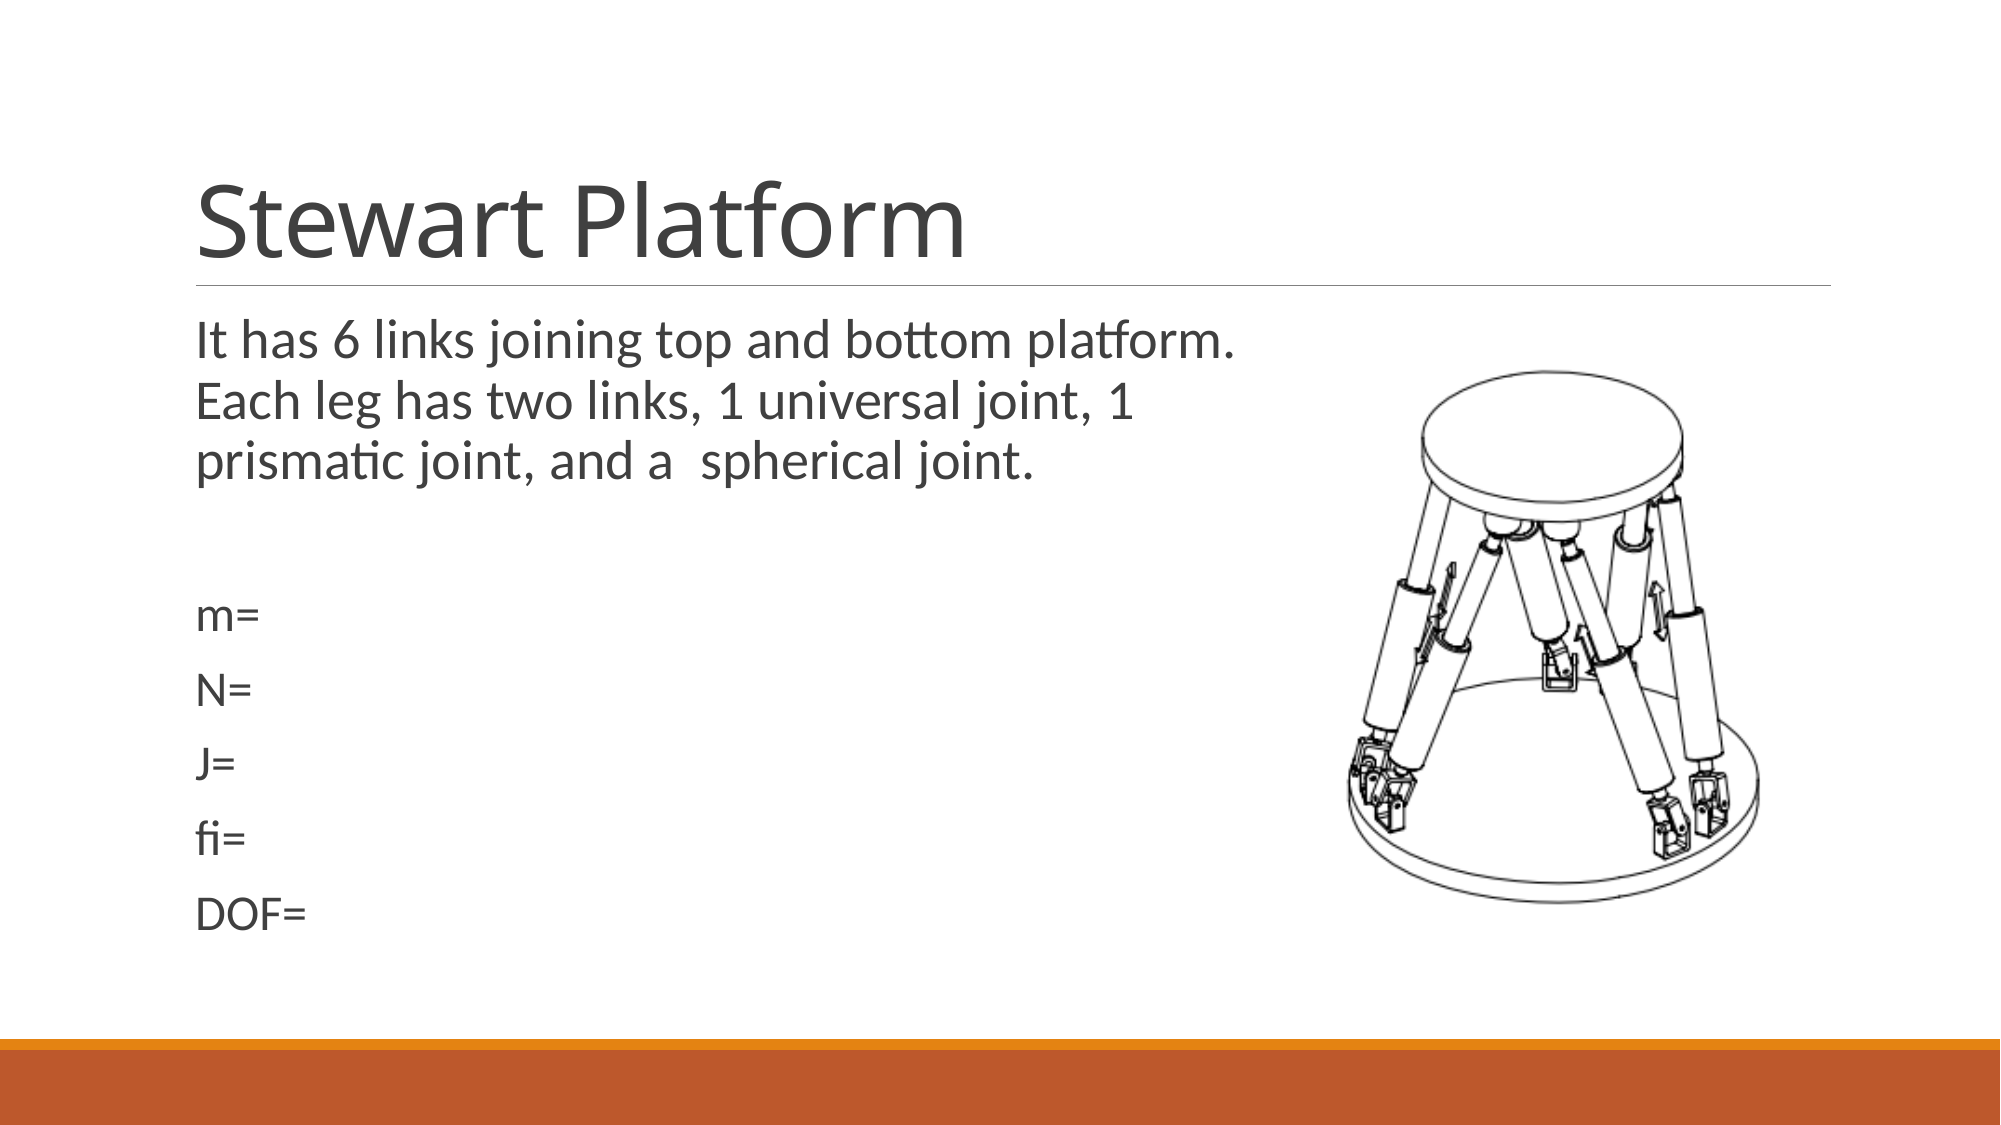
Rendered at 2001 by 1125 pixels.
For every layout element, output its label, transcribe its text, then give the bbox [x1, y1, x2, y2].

picture [1322, 346, 1770, 920]
title Stewart Platform [180, 47, 1830, 285]
